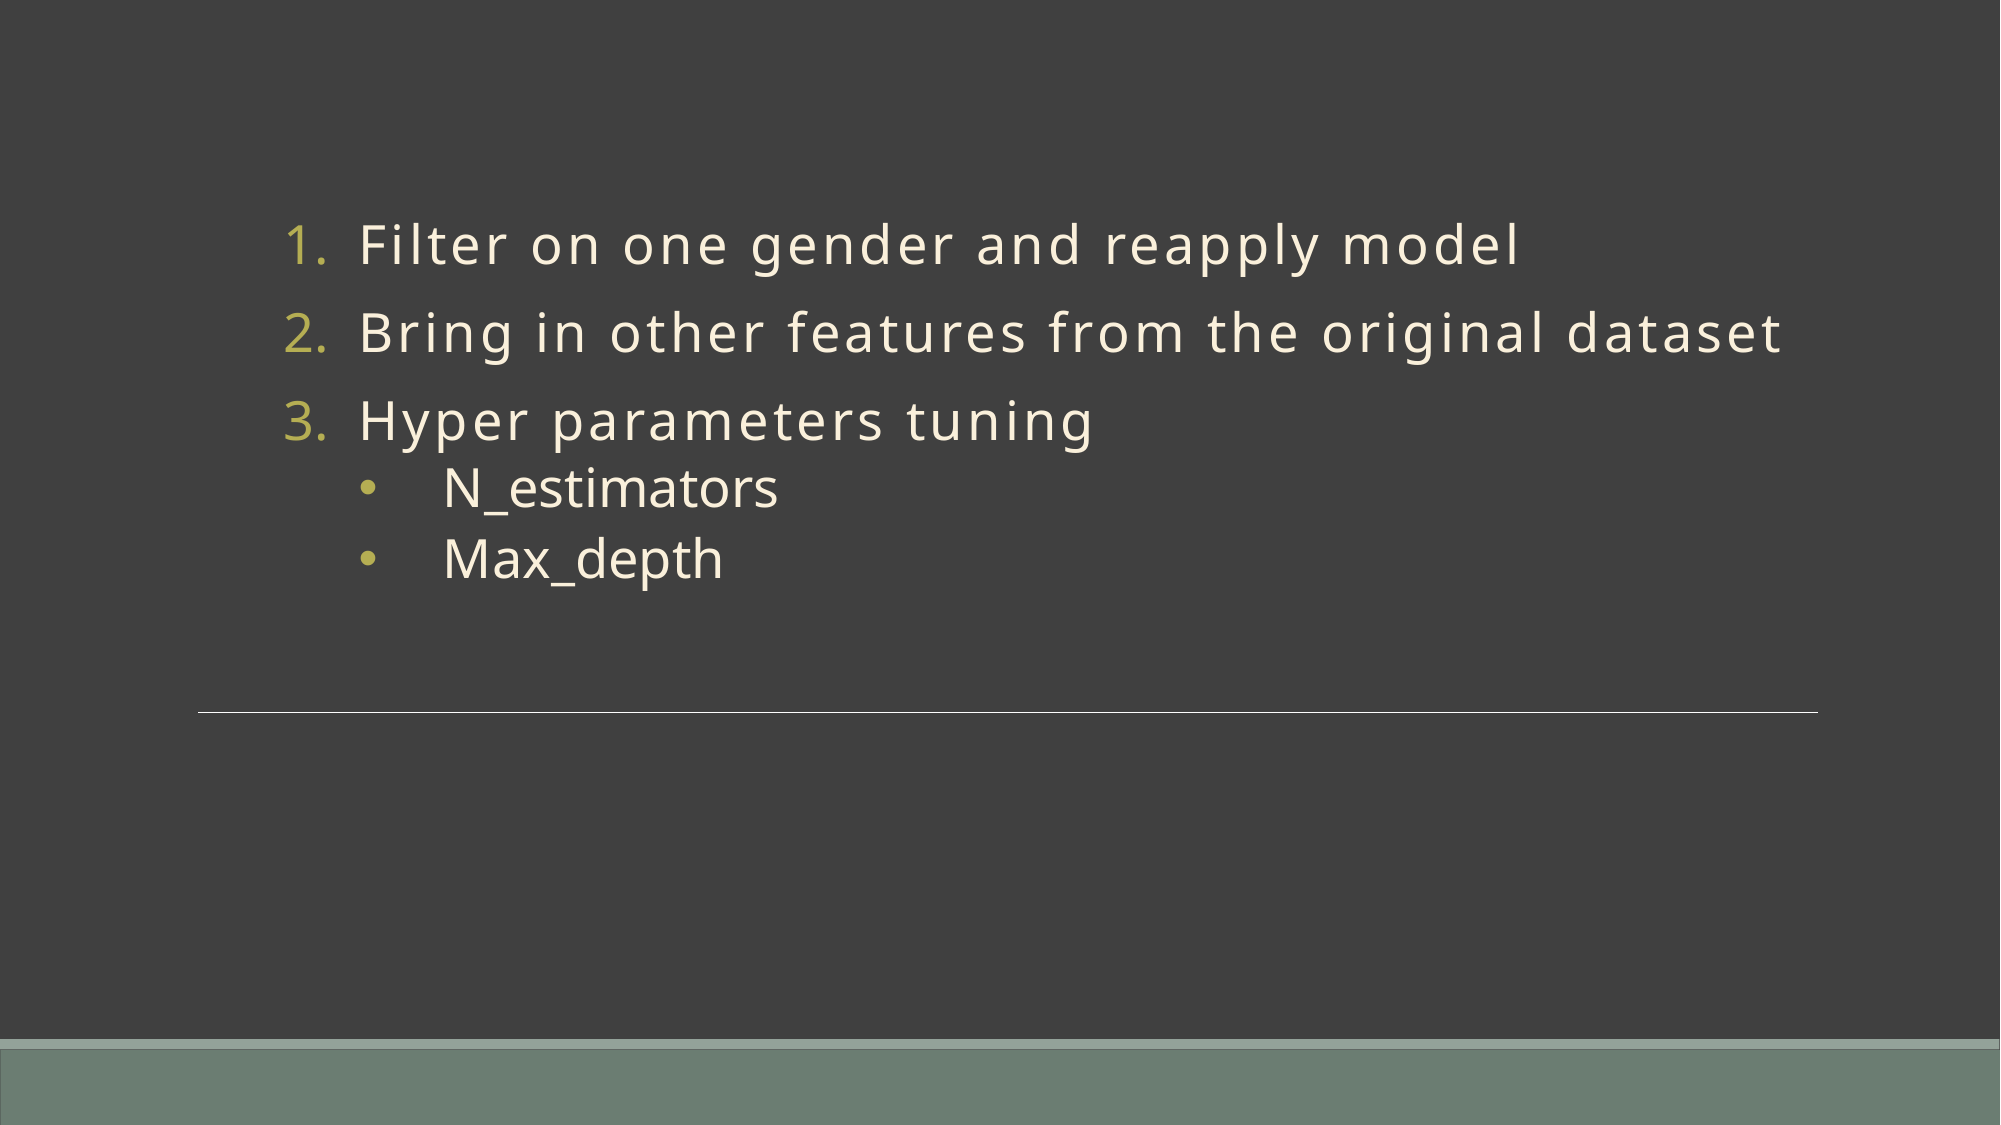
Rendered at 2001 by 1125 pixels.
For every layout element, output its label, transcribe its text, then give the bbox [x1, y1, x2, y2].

list Filter on one gender and reapply model Bring in other features from the original dataset Hyper parameters tuning N_estimators Max_depth [268, 210, 1842, 650]
